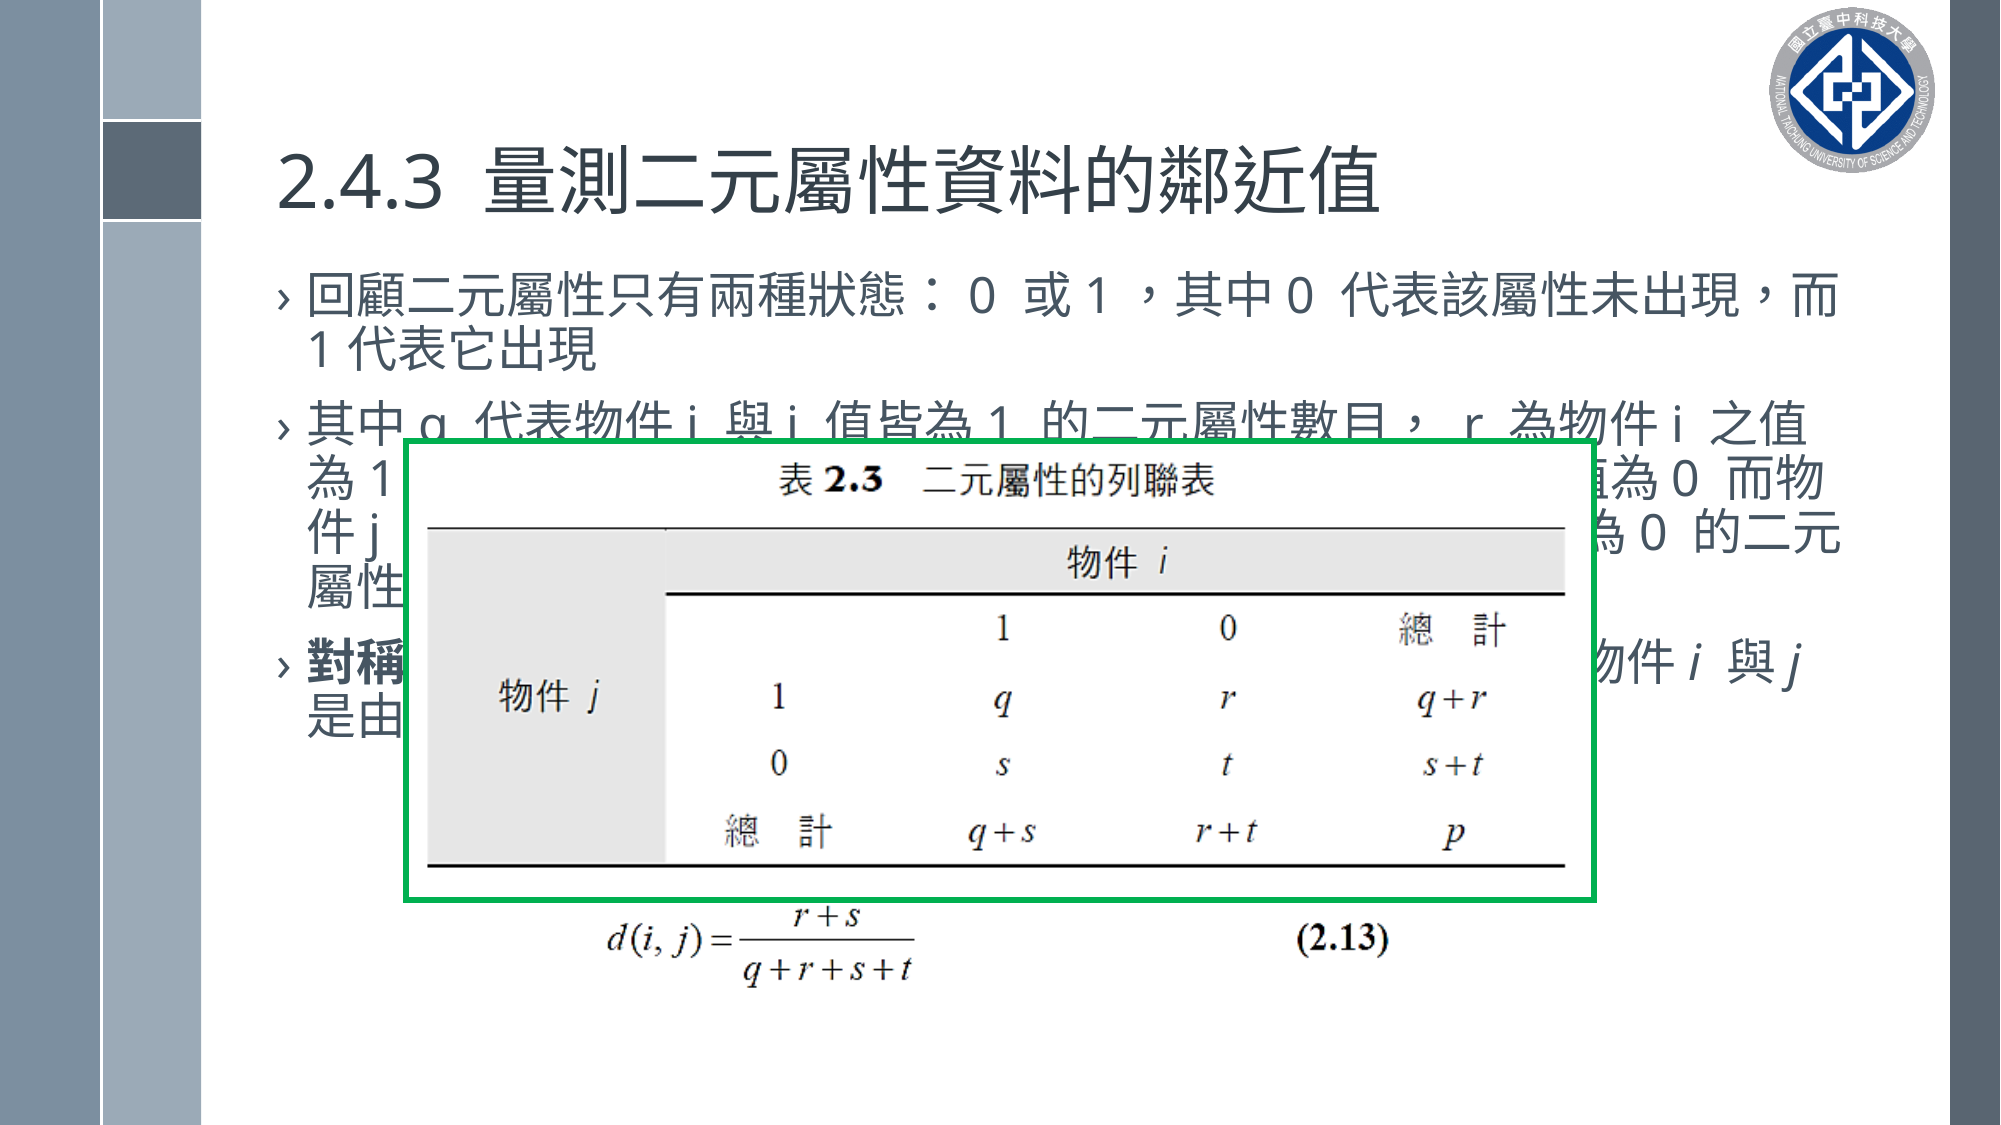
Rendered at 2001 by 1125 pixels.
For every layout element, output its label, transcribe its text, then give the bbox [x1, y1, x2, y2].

picture [1769, 7, 1935, 173]
title 2.4.3 量測二元屬性資料的鄰近值 [261, 29, 1867, 233]
picture [409, 444, 1591, 999]
list 回顧二元屬性只有兩種狀態：0 或1，其中0 代表該屬性未出現，而1代表它出現 其中q 代表物件i 與j 值皆為1 的二元屬性數目， r 為物件i 之值為1 而物件j 之值為0 的二元屬性數目， s 為物件i 之值為0 而物件j 之值為1 的二元屬性數目，而t 代表物件i 與j 值皆為0 的二元屬性數目 對稱二元相異度 (symmetric binary dissimilarity)。如果物件i 與j 是由對稱二元屬性所描述，則物件i 與j 值的相異度為 [261, 262, 1867, 1013]
